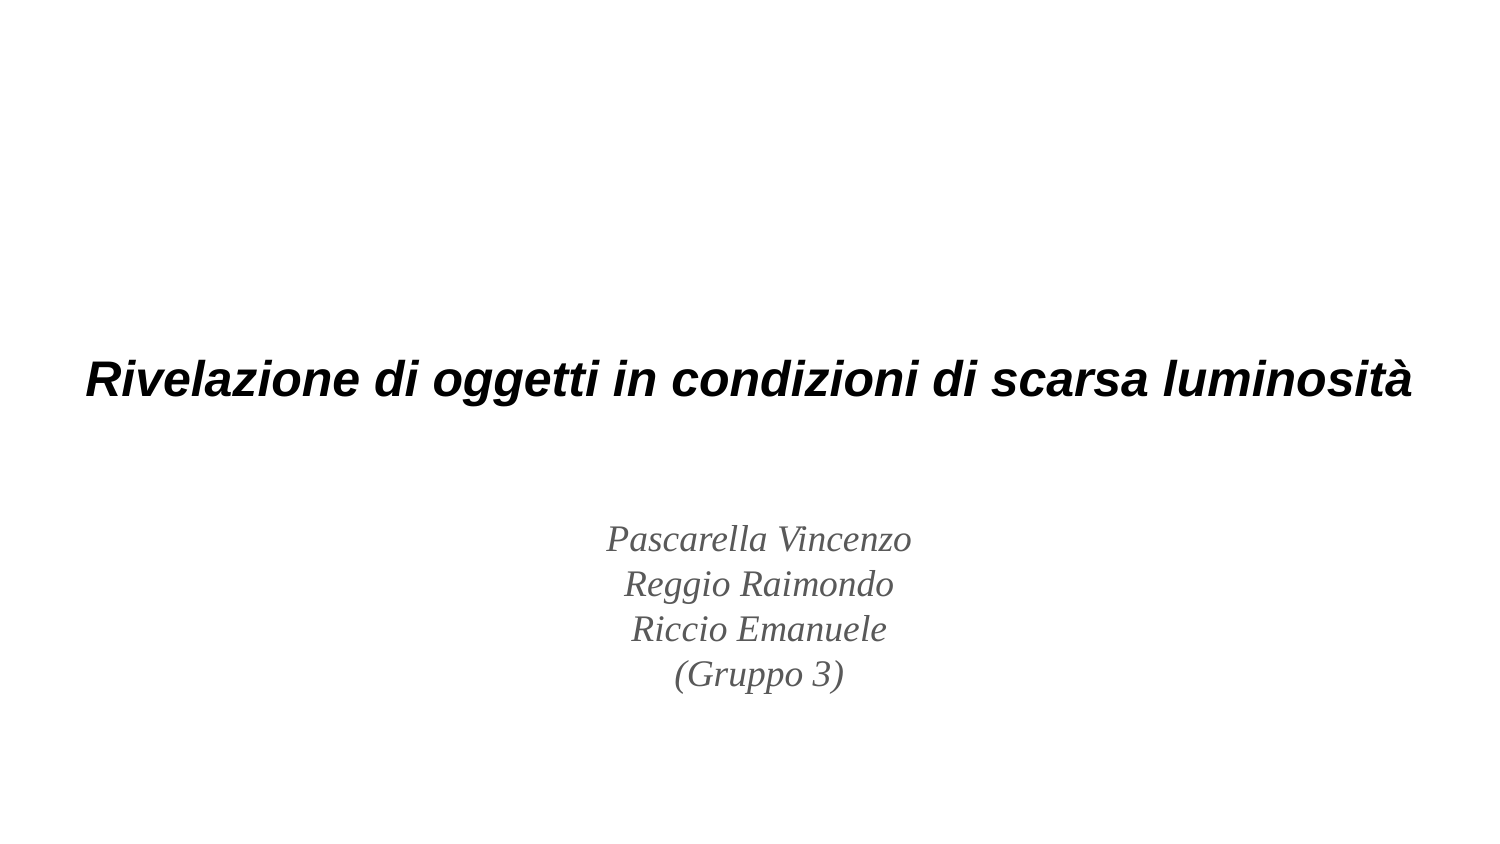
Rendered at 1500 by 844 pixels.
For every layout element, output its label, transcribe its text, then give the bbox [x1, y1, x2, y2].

subtitle Pascarella Vincenzo Reggio Raimondo Riccio Emanuele (Gruppo 3) [51, 499, 1449, 715]
title Rivelazione di oggetti in condizioni di scarsa luminosità [51, 85, 1449, 422]
